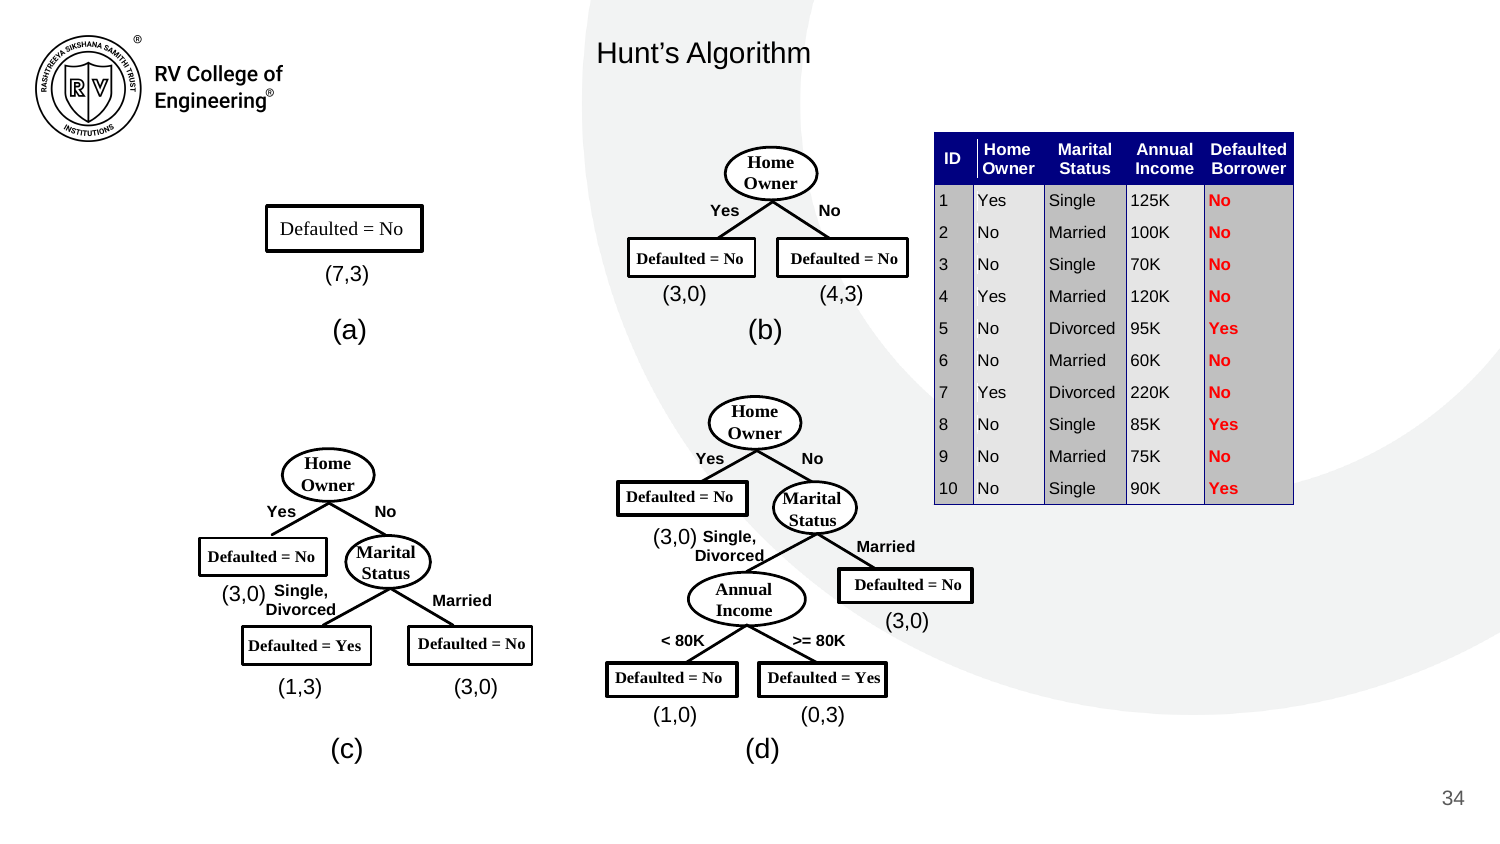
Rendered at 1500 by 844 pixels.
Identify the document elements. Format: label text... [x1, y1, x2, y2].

slide_number 34 [1389, 764, 1480, 830]
picture [0, 0, 1500, 844]
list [927, 112, 1295, 516]
title Hunt’s Algorithm [581, 18, 1254, 85]
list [196, 144, 976, 769]
